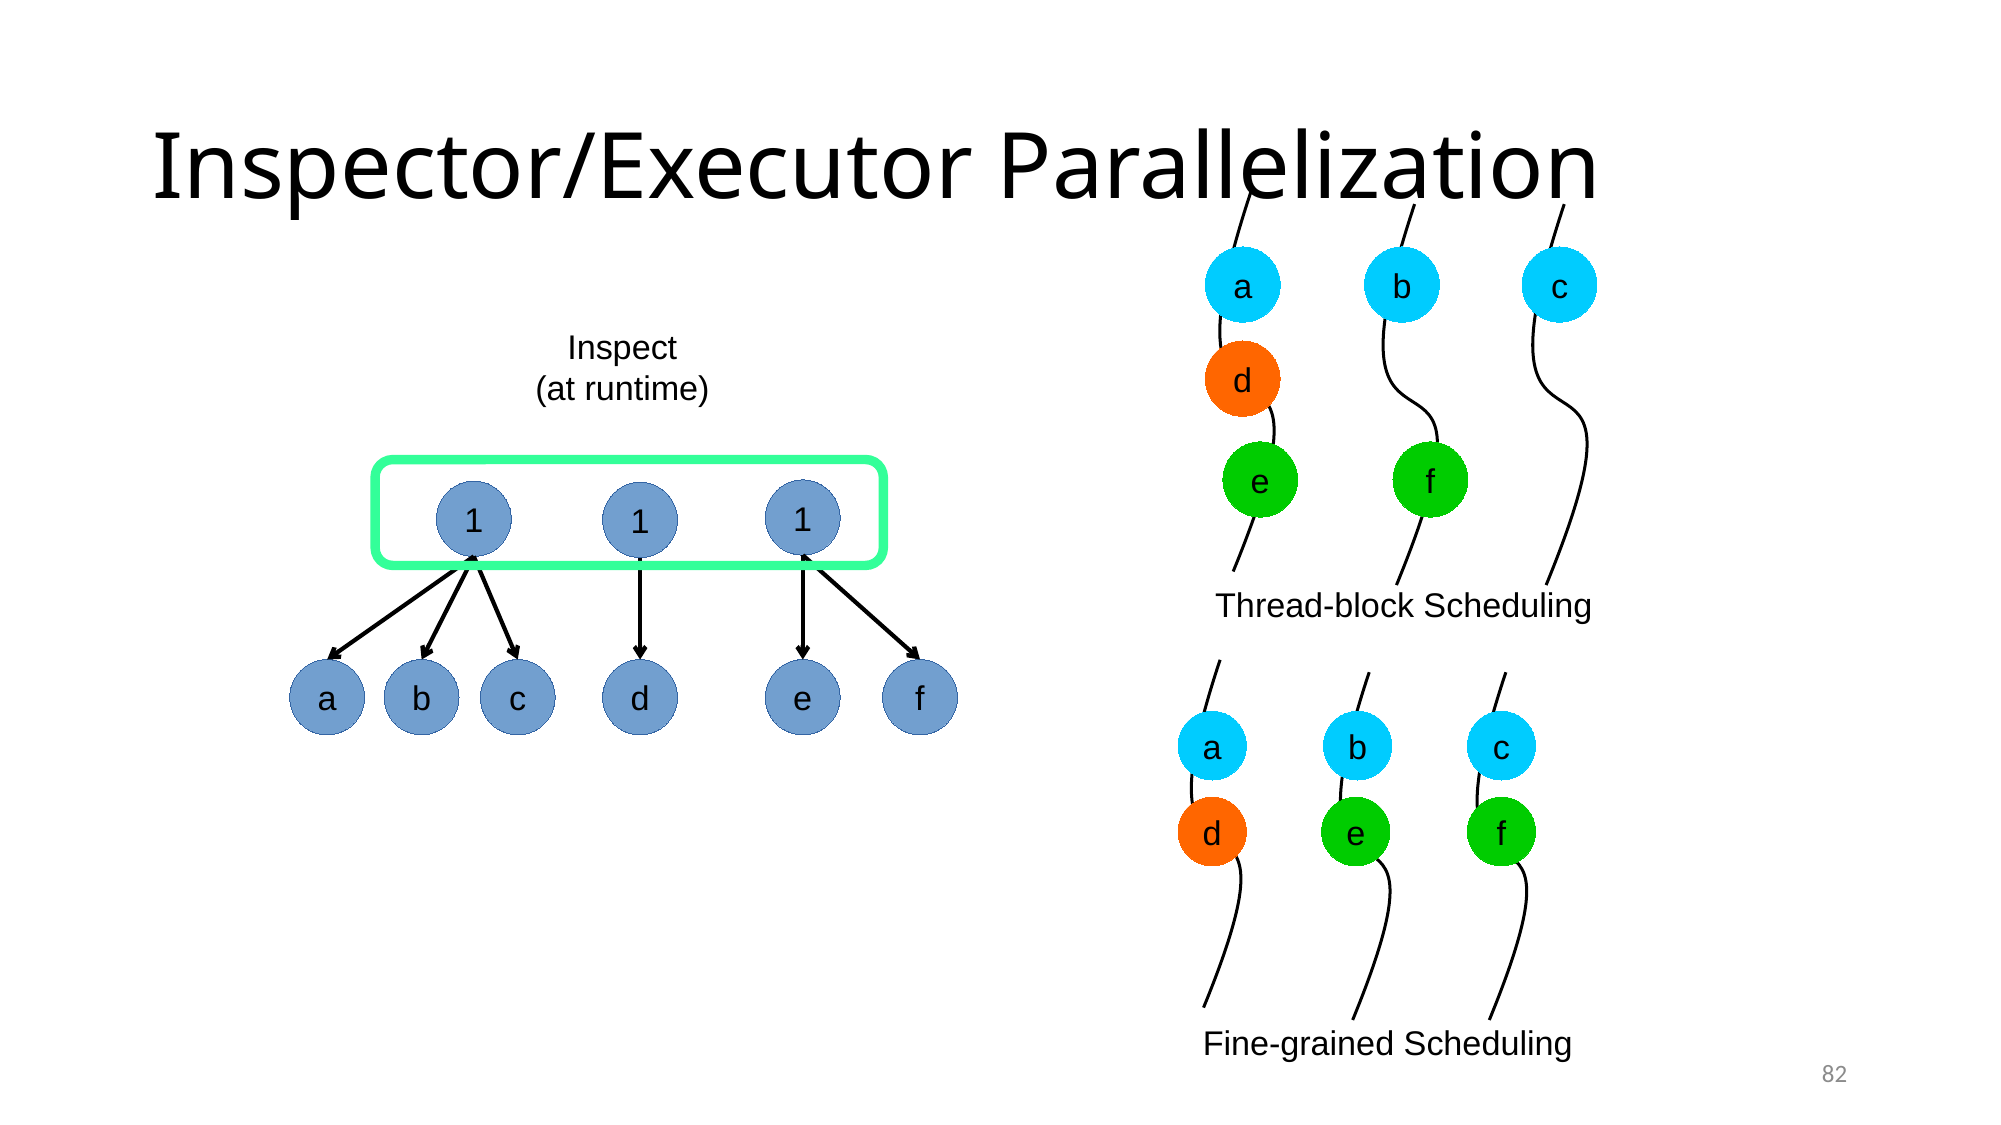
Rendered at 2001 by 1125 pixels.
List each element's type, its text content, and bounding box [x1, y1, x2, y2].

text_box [289, 459, 958, 735]
text_box Fine-grained Scheduling [1189, 1014, 1587, 1069]
text_box Inspect (at runtime) [521, 318, 723, 414]
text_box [1205, 190, 1598, 586]
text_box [1177, 659, 1536, 1020]
slide_number 82 [1412, 1042, 1863, 1103]
text_box Thread-block Scheduling [1201, 576, 1606, 632]
title Inspector/Executor Parallelization [137, 59, 1863, 278]
